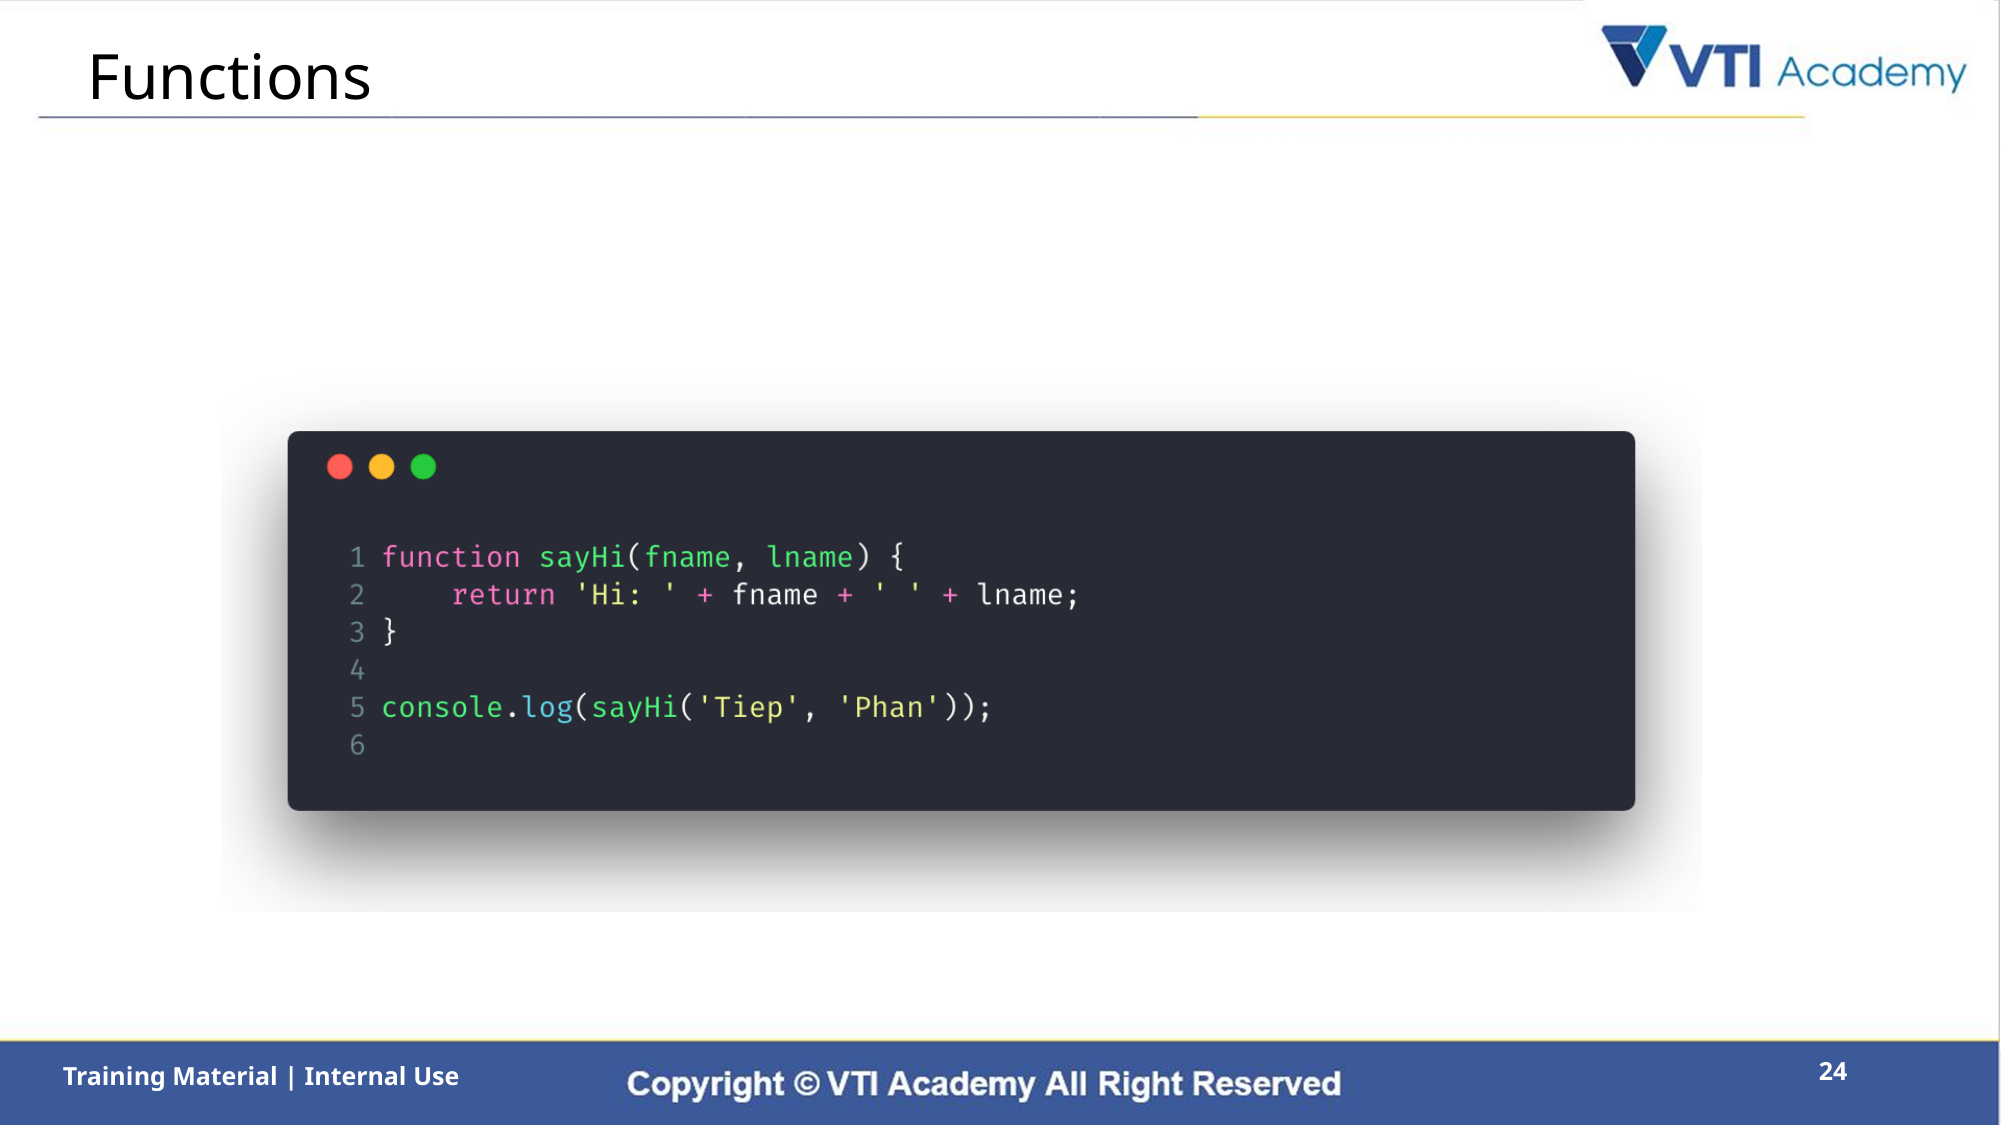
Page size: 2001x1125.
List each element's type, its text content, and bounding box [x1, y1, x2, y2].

picture [0, 0, 2001, 1125]
title Functions [72, 22, 1413, 121]
slide_number 24 [1412, 1042, 1863, 1103]
footer Training Material | Internal Use [0, 1045, 523, 1106]
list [221, 330, 1702, 912]
